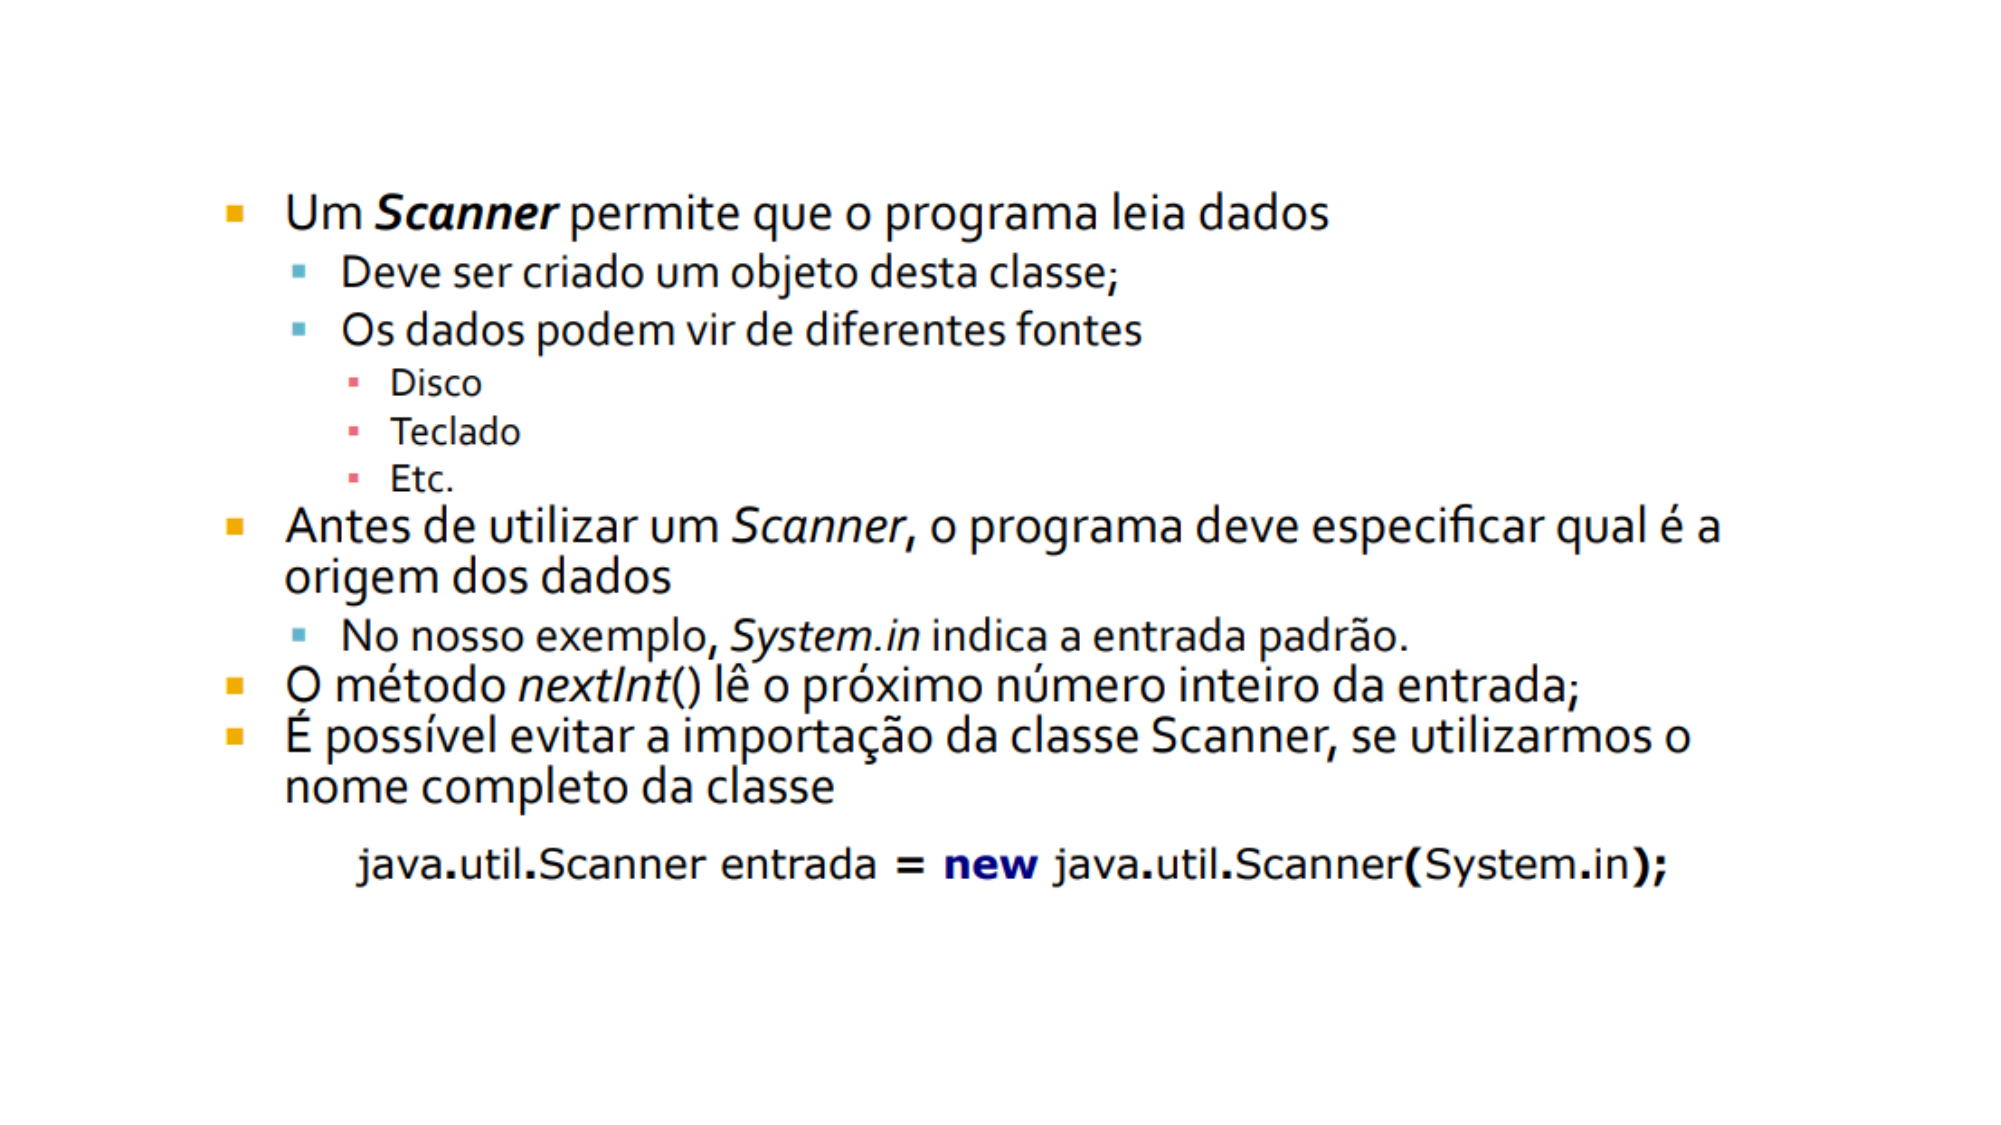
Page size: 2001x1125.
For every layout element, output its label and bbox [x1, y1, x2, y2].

picture [155, 164, 1801, 924]
